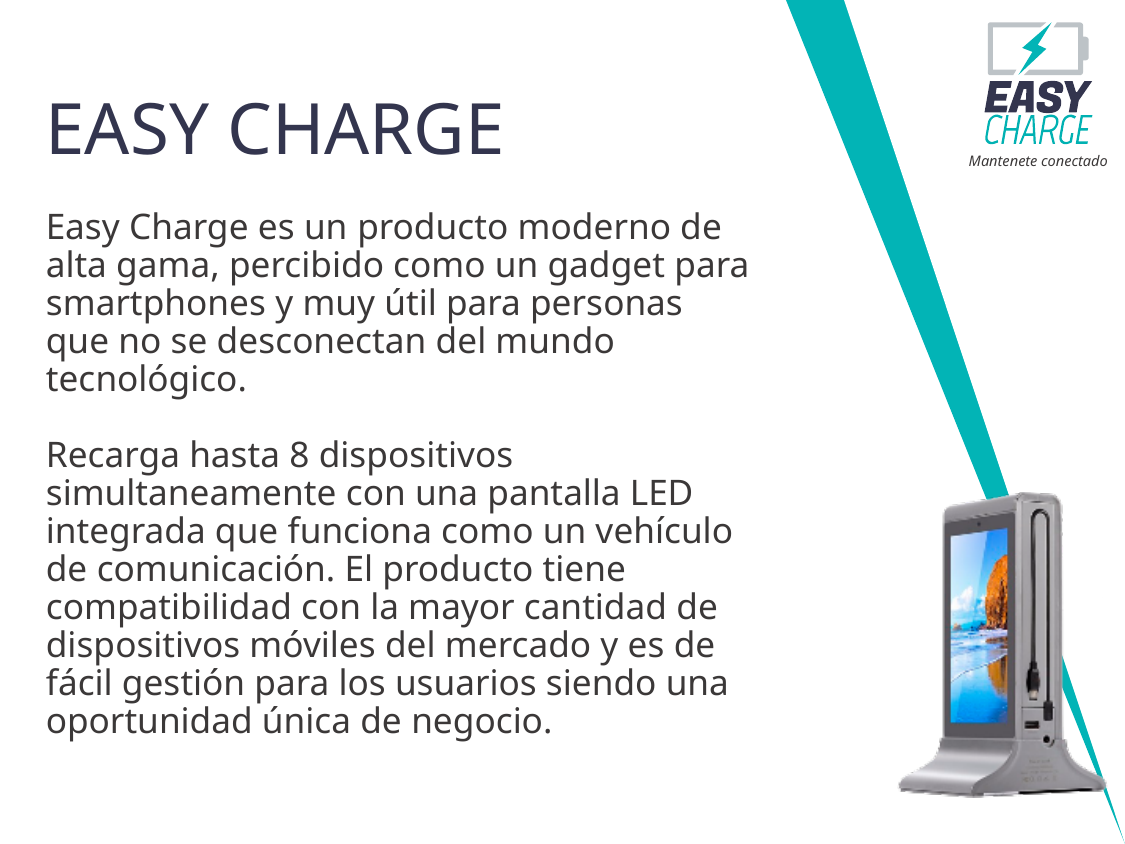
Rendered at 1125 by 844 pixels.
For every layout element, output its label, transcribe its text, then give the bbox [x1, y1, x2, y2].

text_box Easy Charge es un producto moderno de alta gama, percibido como un gadget para smartphones y muy útil para personas que no se desconectan del mundo tecnológico. Recarga hasta 8 dispositivos simultaneamente con una pantalla LED integrada que funciona como un vehículo de comunicación. El producto tiene compatibilidad con la mayor cantidad de dispositivos móviles del mercado y es de fácil gestión para los usuarios siendo una oportunidad única de negocio. [30, 202, 769, 760]
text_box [785, 0, 1125, 844]
text_box EASY CHARGE [30, 75, 724, 177]
picture [984, 22, 1093, 145]
picture [882, 492, 1108, 798]
